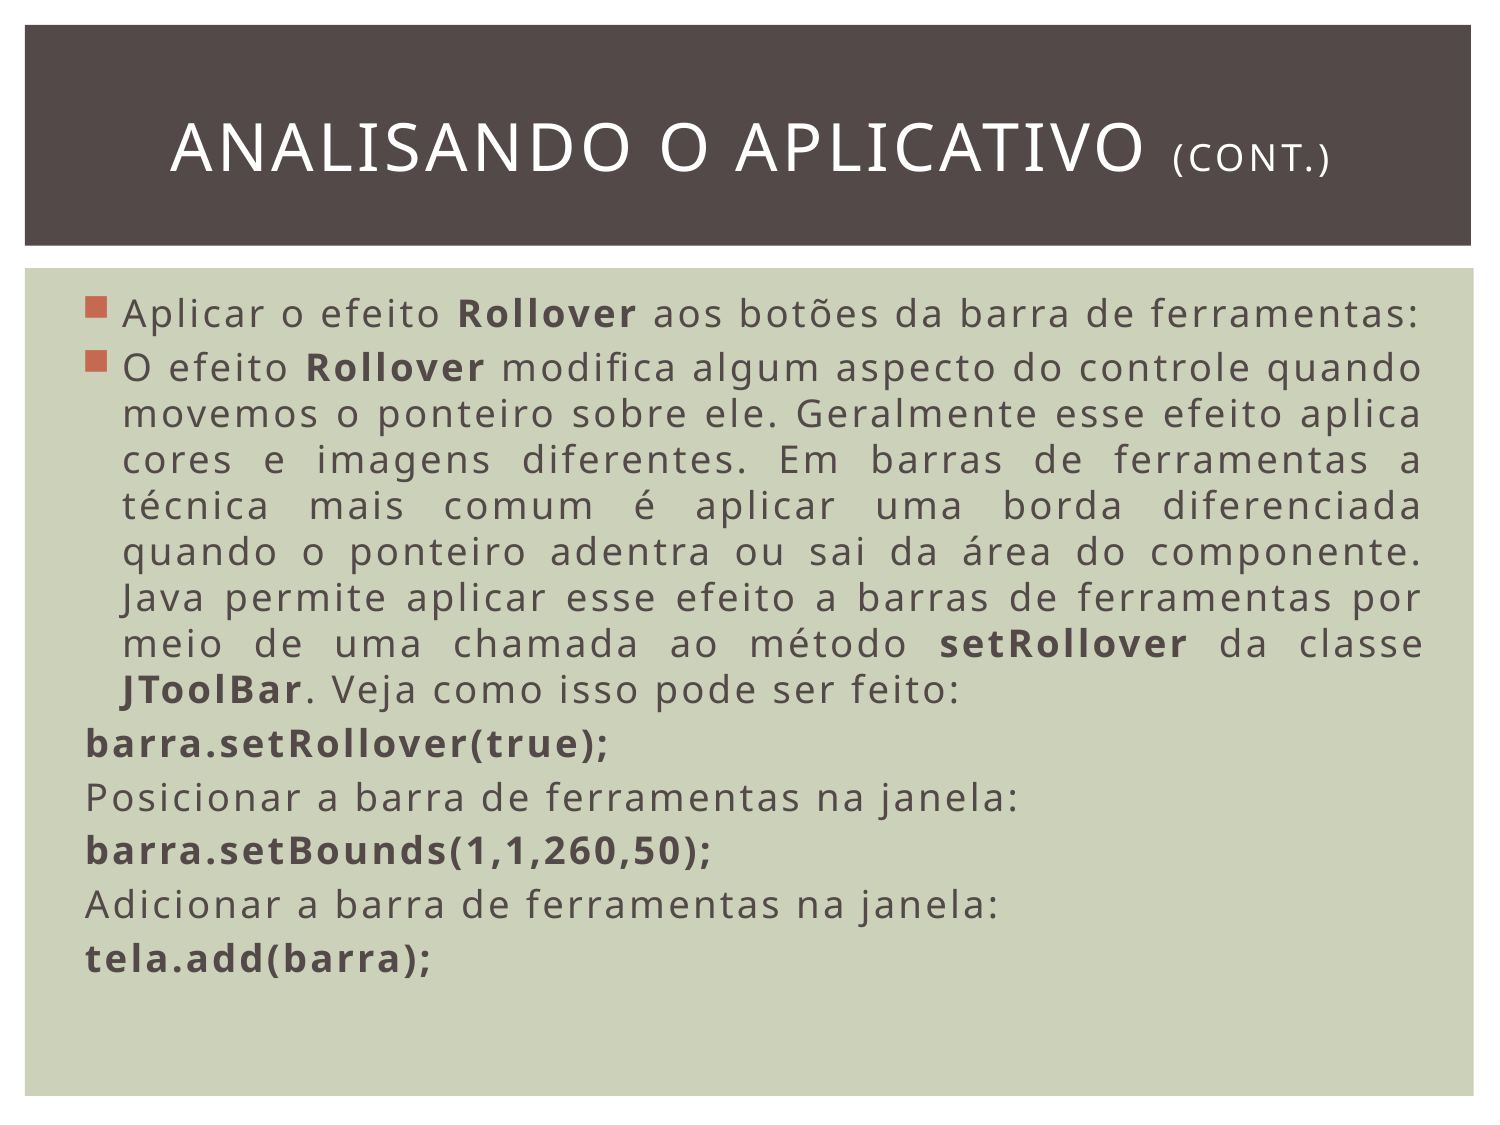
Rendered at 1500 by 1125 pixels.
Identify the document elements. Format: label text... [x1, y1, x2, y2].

list Aplicar o efeito Rollover aos botões da barra de ferramentas: O efeito Rollover modifica algum aspecto do controle quando movemos o ponteiro sobre ele. Geralmente esse efeito aplica cores e imagens diferentes. Em barras de ferramentas a técnica mais comum é aplicar uma borda diferenciada quando o ponteiro adentra ou sai da área do componente. Java permite aplicar esse efeito a barras de ferramentas por meio de uma chamada ao método setRollover da classe JToolBar. Veja como isso pode ser feito: barra.setRollover(true); Posicionar a barra de ferramentas na janela: barra.setBounds(1,1,260,50); Adicionar a barra de ferramentas na janela: tela.add(barra); [62, 281, 1442, 1005]
title Analisando o aplicativo (CONT.) [62, 58, 1438, 232]
